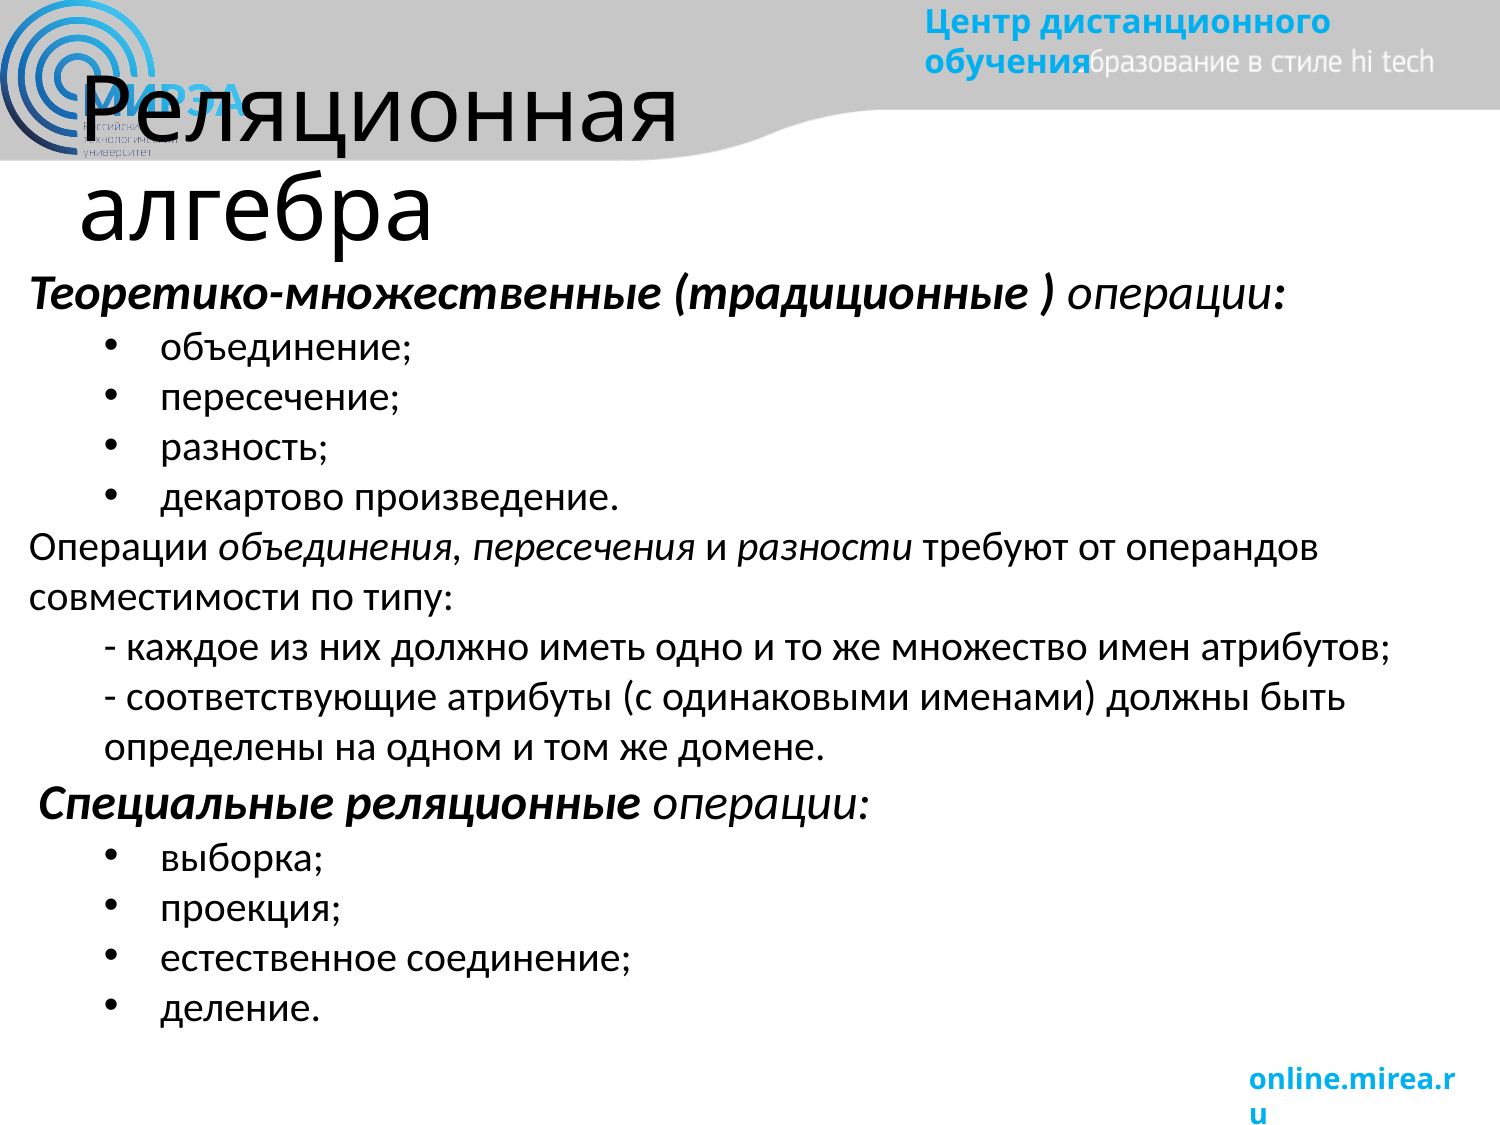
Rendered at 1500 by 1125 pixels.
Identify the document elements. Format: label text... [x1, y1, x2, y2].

text_box Теоретико-множественные (традиционные ) операции: объединение; пересечение; разность; декартово произведение. Операции объединения, пересечения и разности требуют от операндов совместимости по типу: - каждое из них должно иметь одно и то же множество имен атрибутов; - соответствующие атрибуты (с одинаковыми именами) должны быть определены на одном и том же домене. Специальные реляционные операции: выборка; проекция; естественное соединение; деление. [14, 251, 1462, 1100]
title Реляционная алгебра [63, 159, 939, 251]
picture [0, 0, 247, 159]
